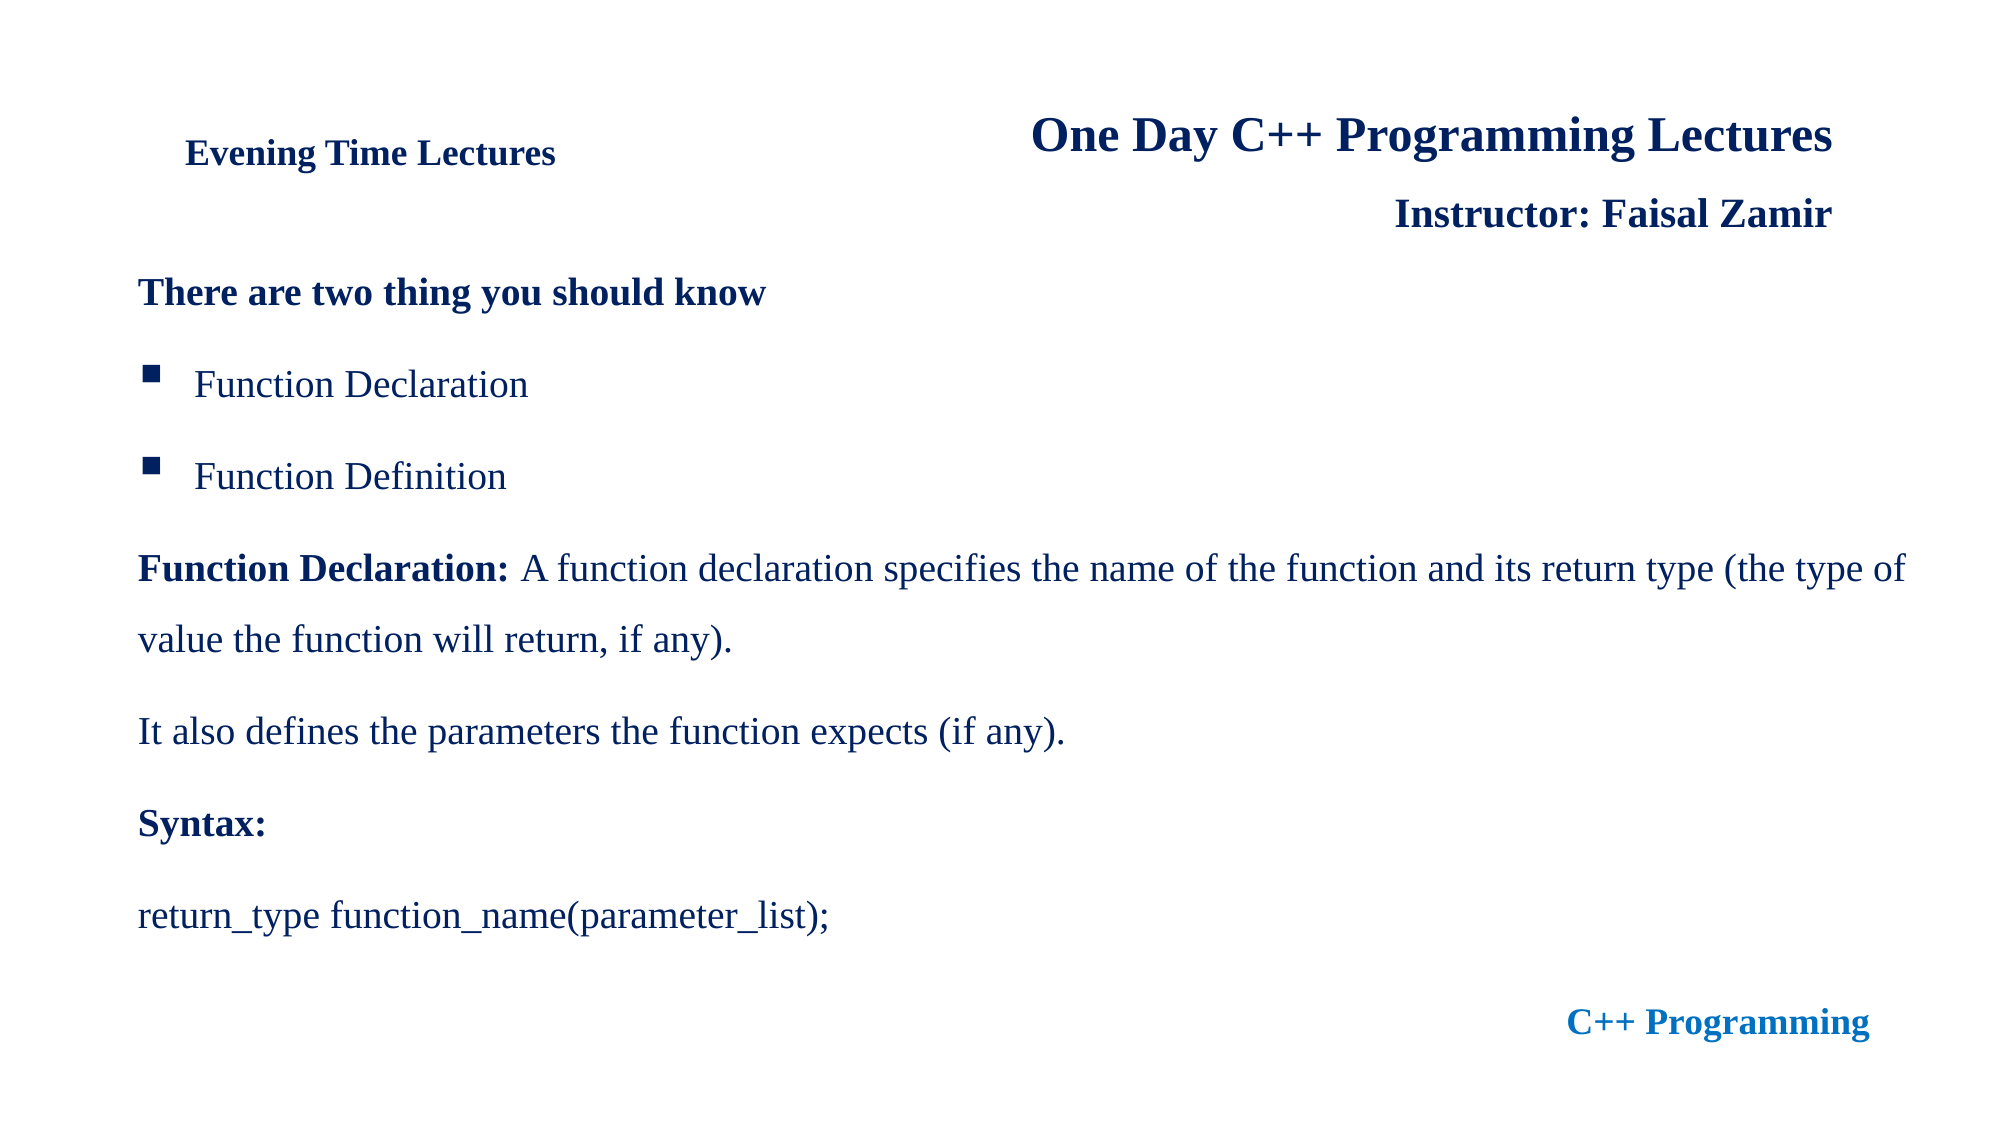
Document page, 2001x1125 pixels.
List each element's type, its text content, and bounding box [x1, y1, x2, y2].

text_box C++ Programming [1465, 955, 1971, 1062]
list There are two thing you should know Function Declaration Function Definition Function Declaration: A function declaration specifies the name of the function and its return type (the type of value the function will return, if any). It also defines the parameters the function expects (if any). Syntax: return_type function_name(parameter_list); [122, 234, 1948, 1062]
text_box One Day C++ Programming Lectures Instructor: Faisal Zamir [230, 44, 1849, 264]
text_box Evening Time Lectures [59, 90, 682, 189]
